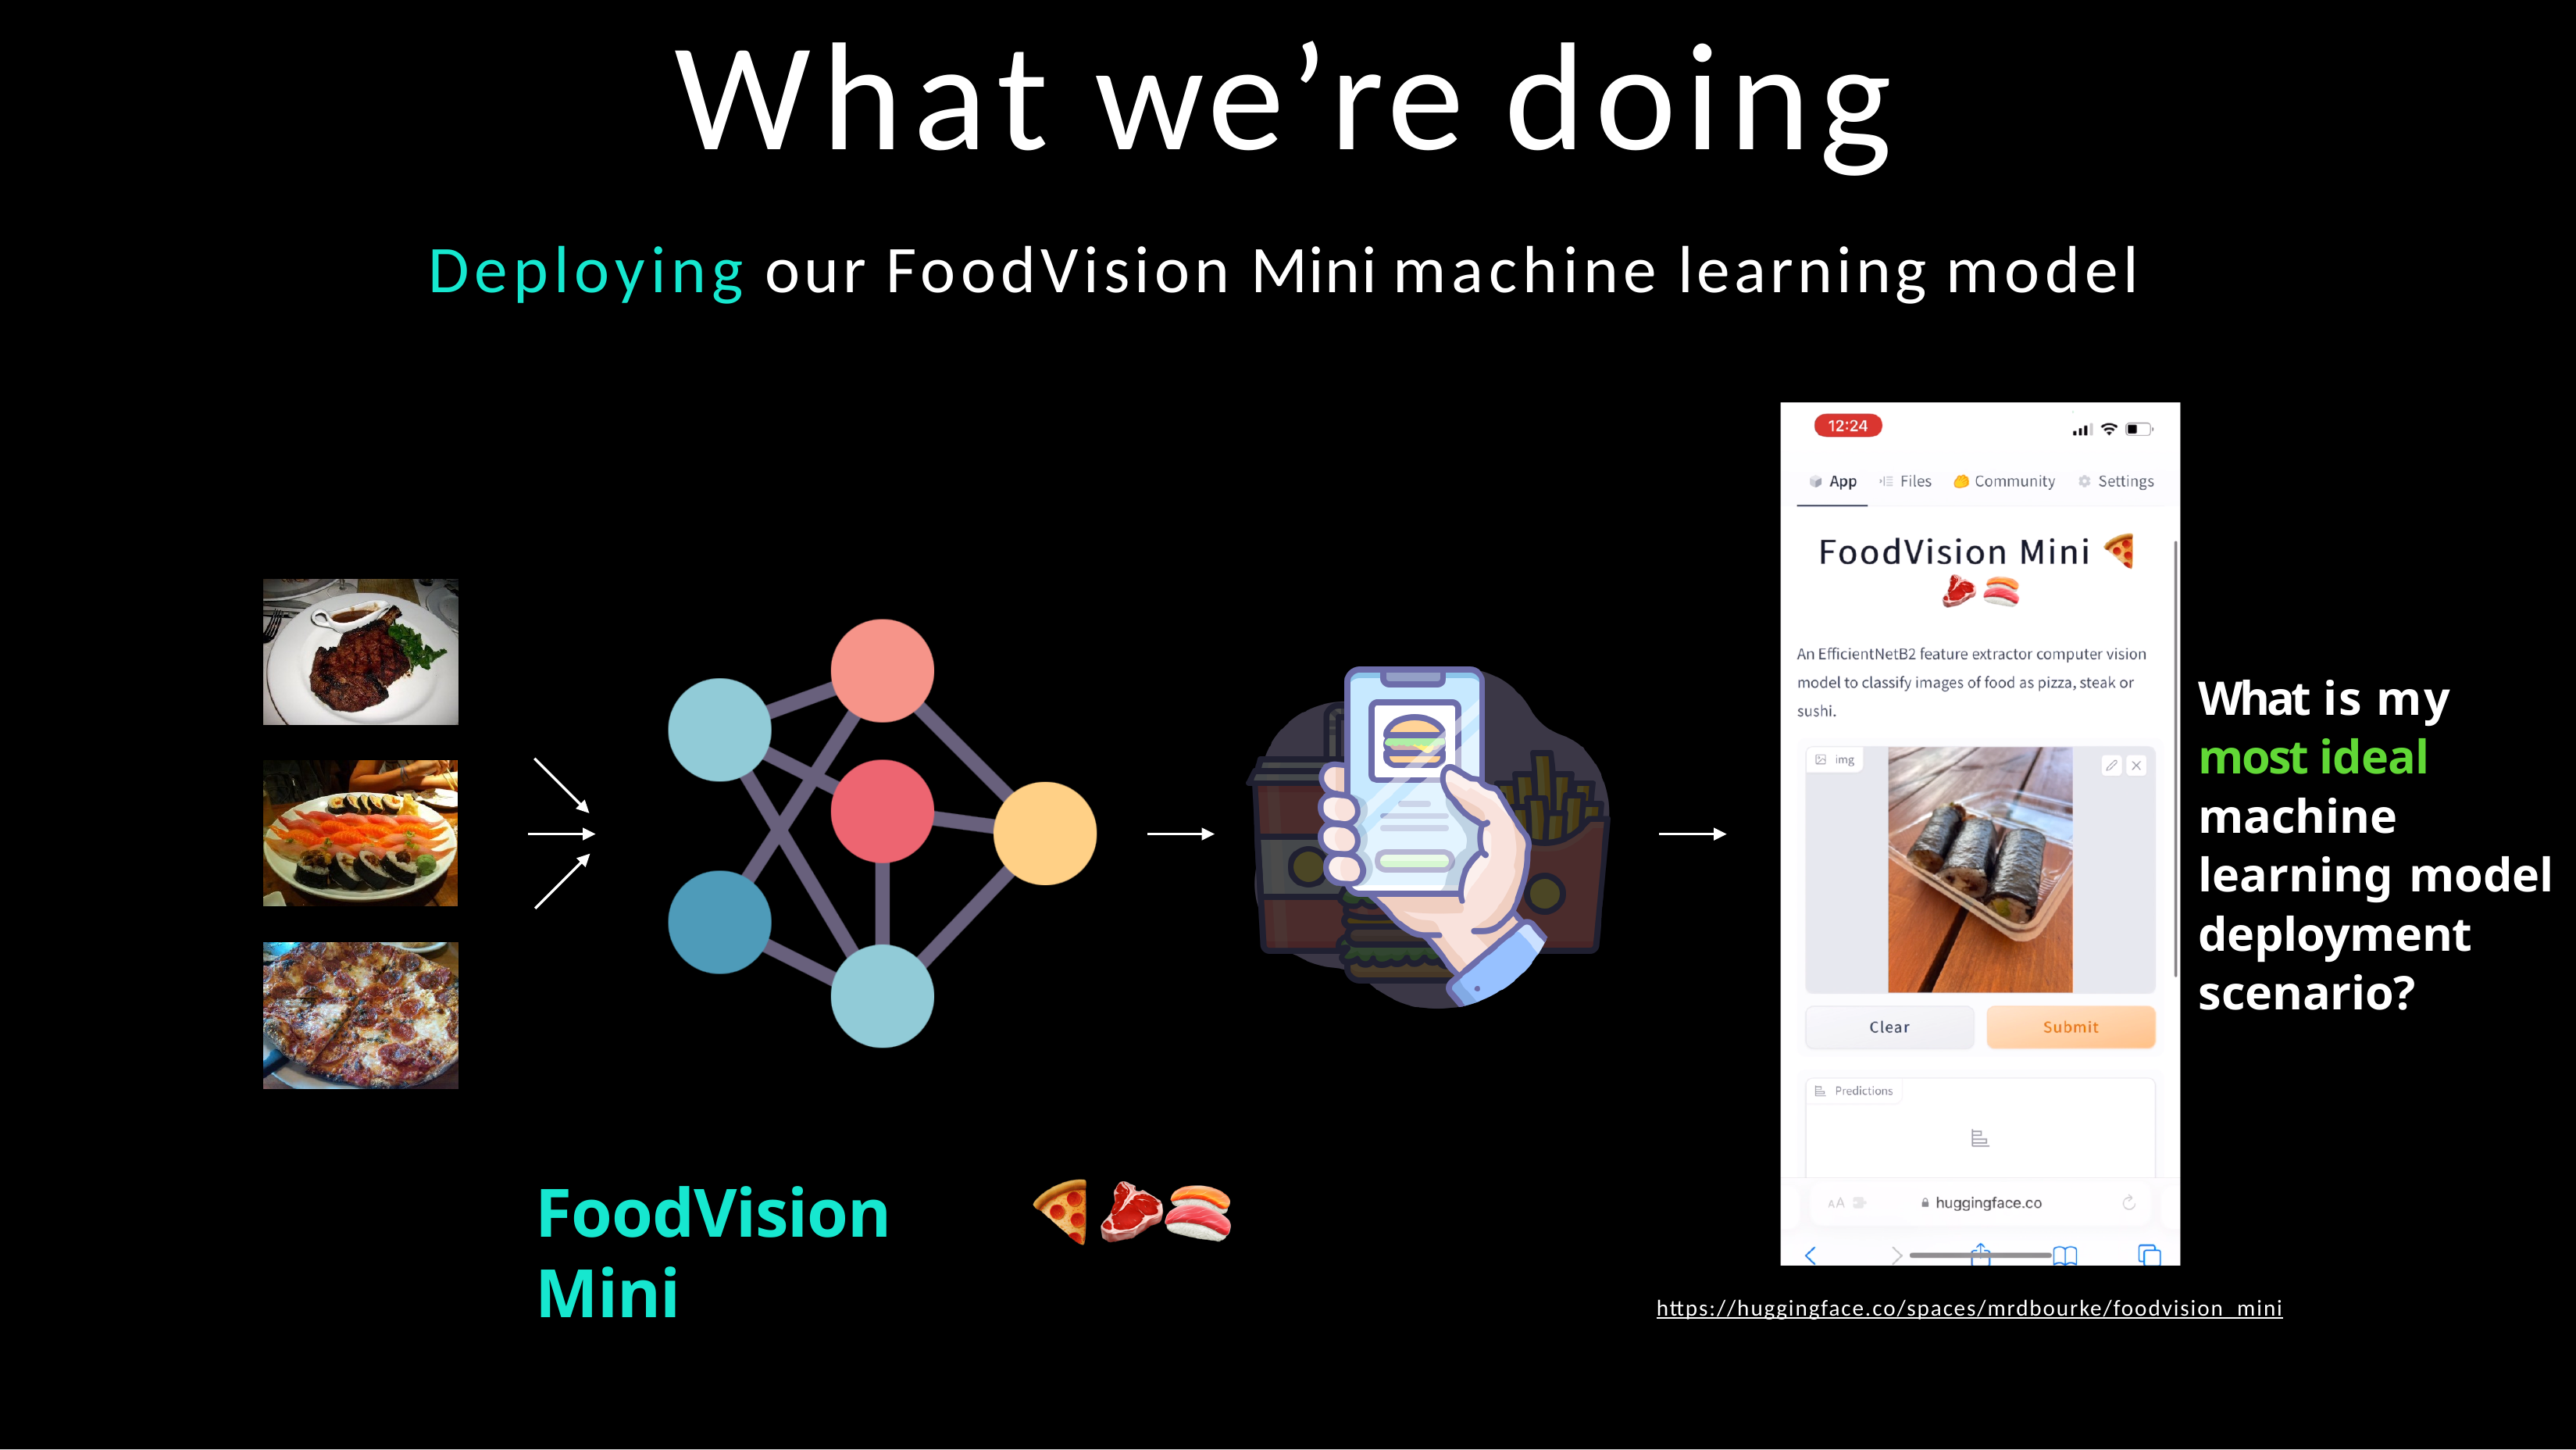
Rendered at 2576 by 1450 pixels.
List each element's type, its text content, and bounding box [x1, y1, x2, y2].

picture [1031, 1178, 1231, 1246]
picture [262, 760, 458, 906]
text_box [527, 827, 596, 841]
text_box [533, 756, 590, 814]
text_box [1659, 827, 1727, 841]
title What we’re doing [673, 0, 1905, 223]
picture [263, 942, 458, 1089]
text_box FoodVision Mini [533, 1168, 1023, 1331]
picture [1737, 402, 2224, 1266]
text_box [1147, 827, 1215, 841]
text_box https://huggingface.co/spaces/mrdbourke/foodvision_mini [1654, 1291, 2306, 1320]
picture [646, 597, 1119, 1070]
picture [1236, 642, 1619, 1025]
text_box What is my most ideal machine learning model deployment scenario? [2227, 664, 2559, 1020]
text_box Deploying our FoodVision Mini machine learning model [426, 223, 2150, 306]
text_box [533, 853, 590, 910]
picture [263, 578, 458, 725]
